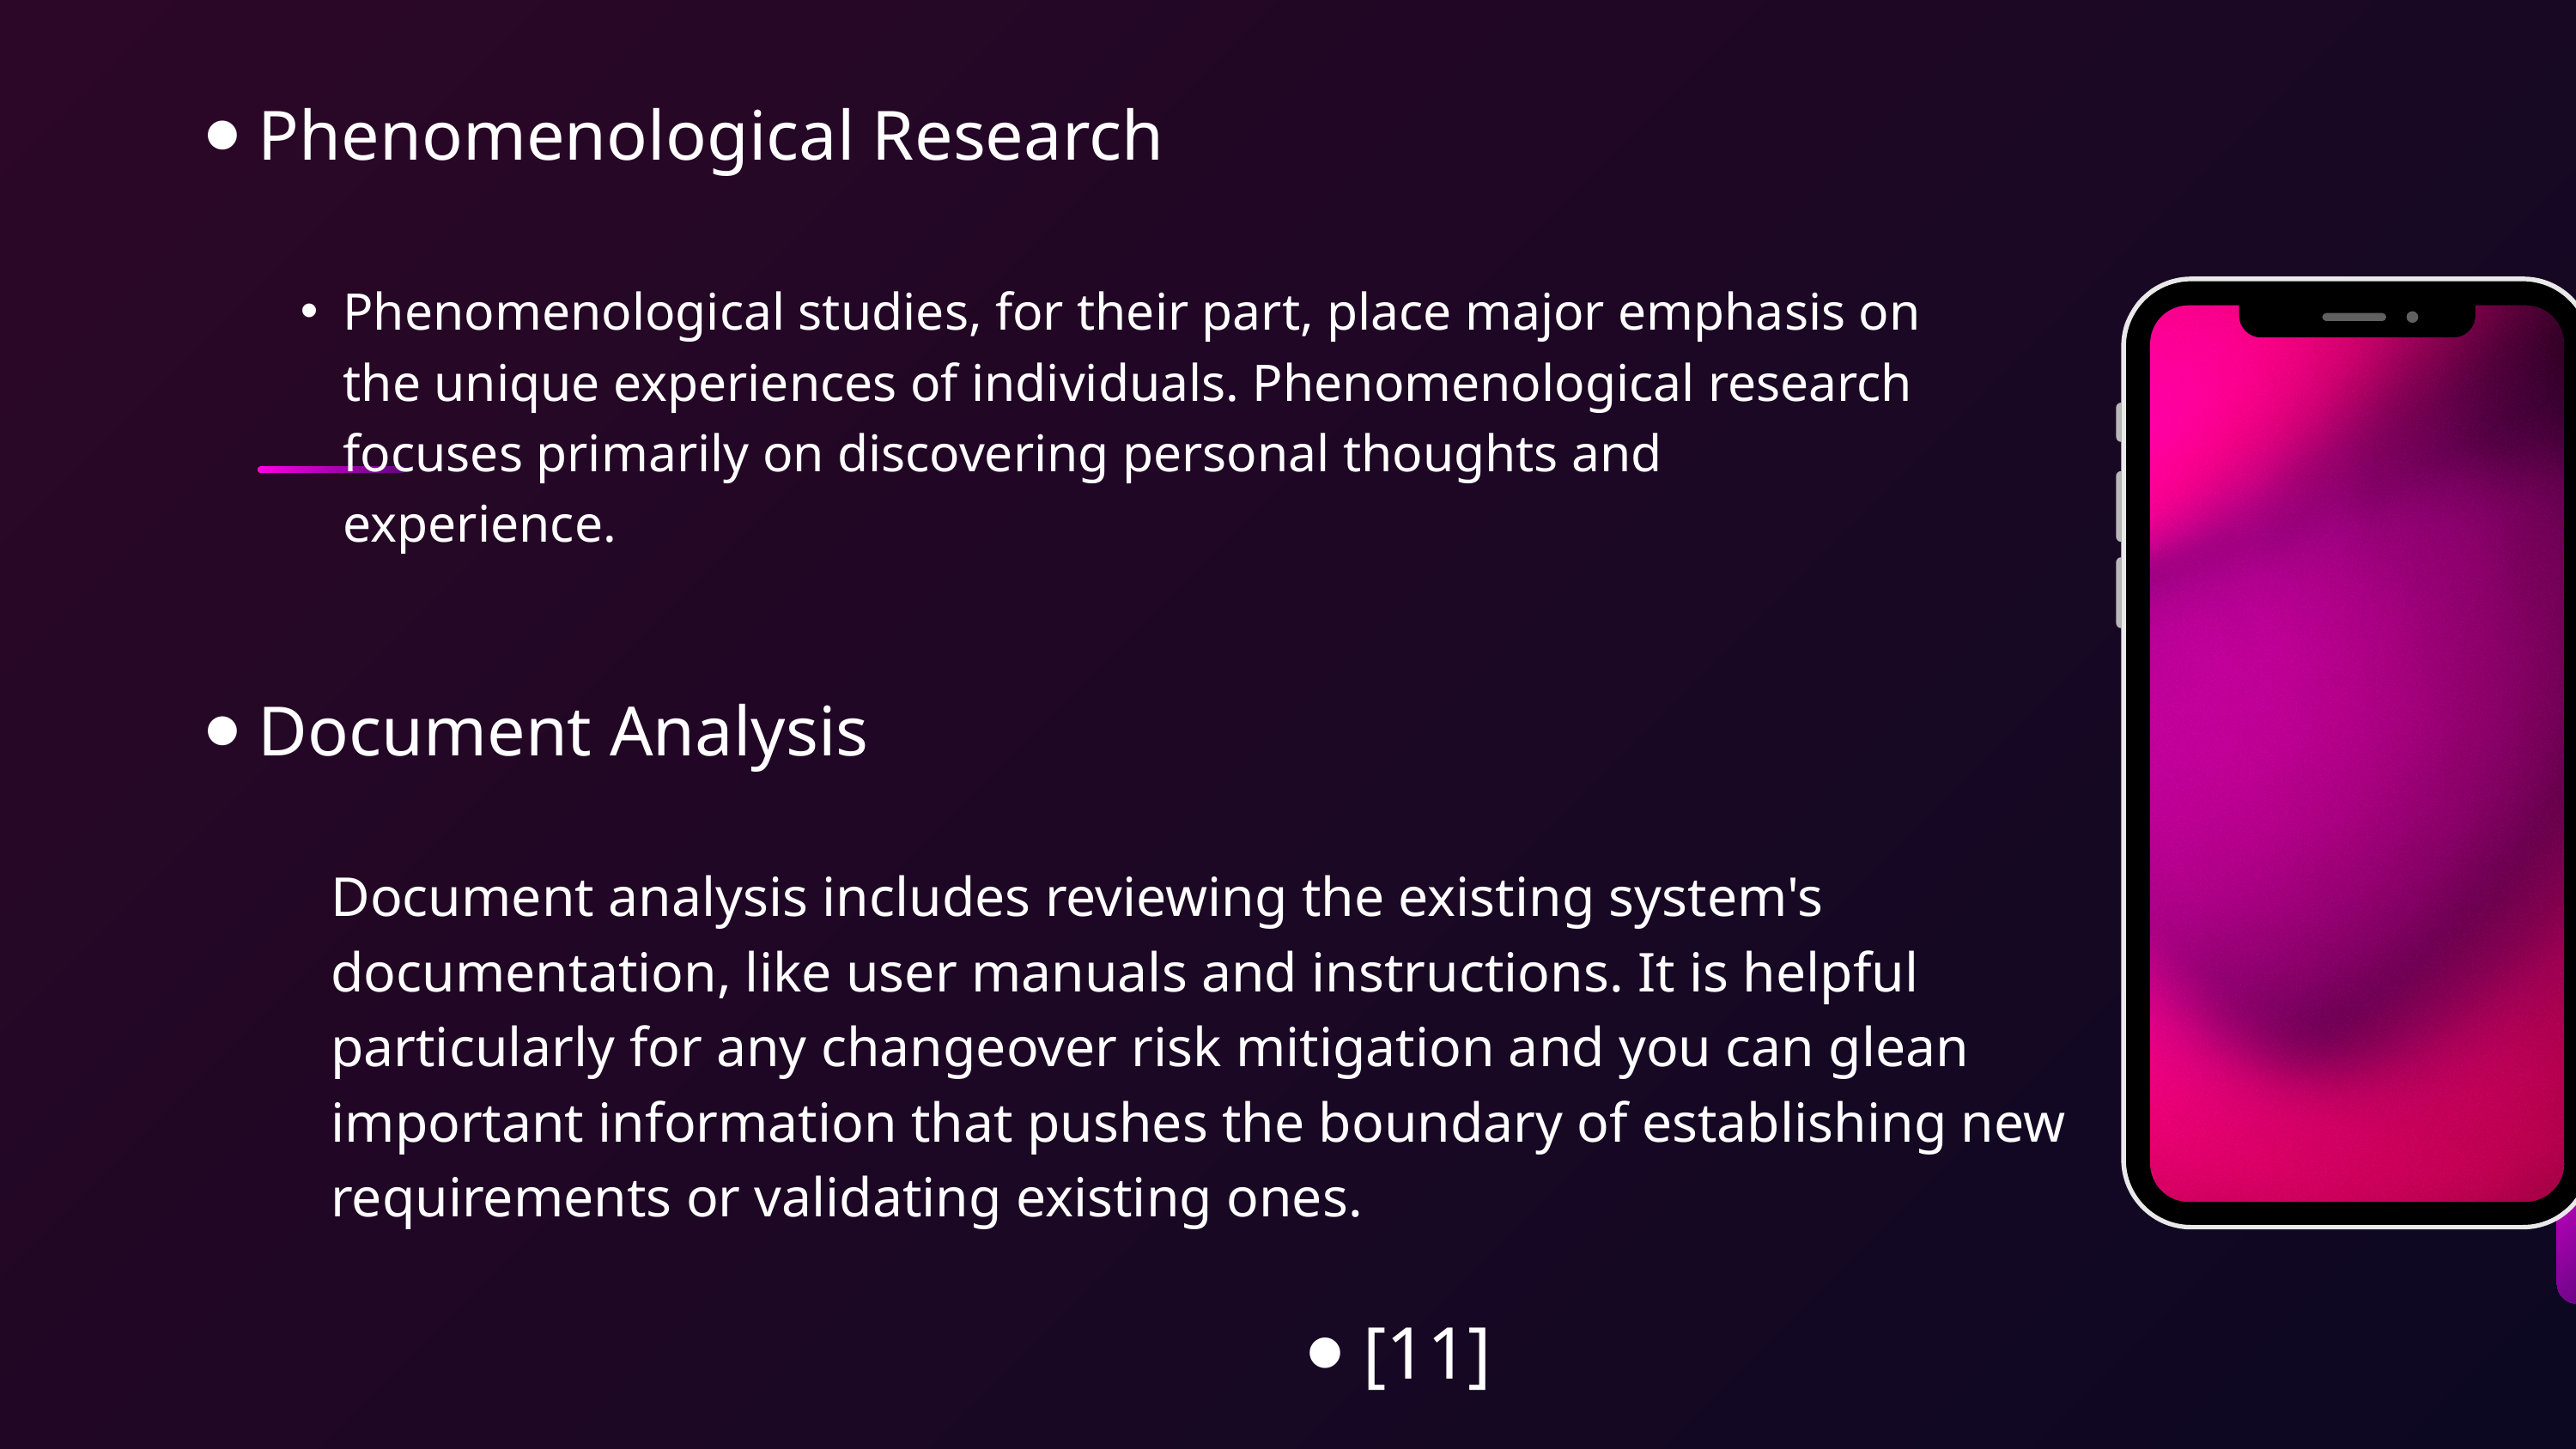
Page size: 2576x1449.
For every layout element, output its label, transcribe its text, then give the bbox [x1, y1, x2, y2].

text_box ⦁ [11] [1303, 1293, 1495, 1393]
text_box Document analysis includes reviewing the existing system's documentation, like user manuals and instructions. It is helpful particularly for any changeover risk mitigation and you can glean important information that pushes the boundary of establishing new requirements or validating existing ones. [331, 852, 2086, 1303]
text_box Phenomenological studies, for their part, place major emphasis on the unique experiences of individuals. Phenomenological research focuses primarily on discovering personal thoughts and experience. [257, 270, 1941, 553]
text_box ⦁ Document Analysis [204, 674, 1542, 864]
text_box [2556, 1237, 2576, 1304]
text_box ⦁ Phenomenological Research [204, 78, 1542, 174]
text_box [2116, 276, 2576, 1230]
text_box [257, 465, 405, 474]
